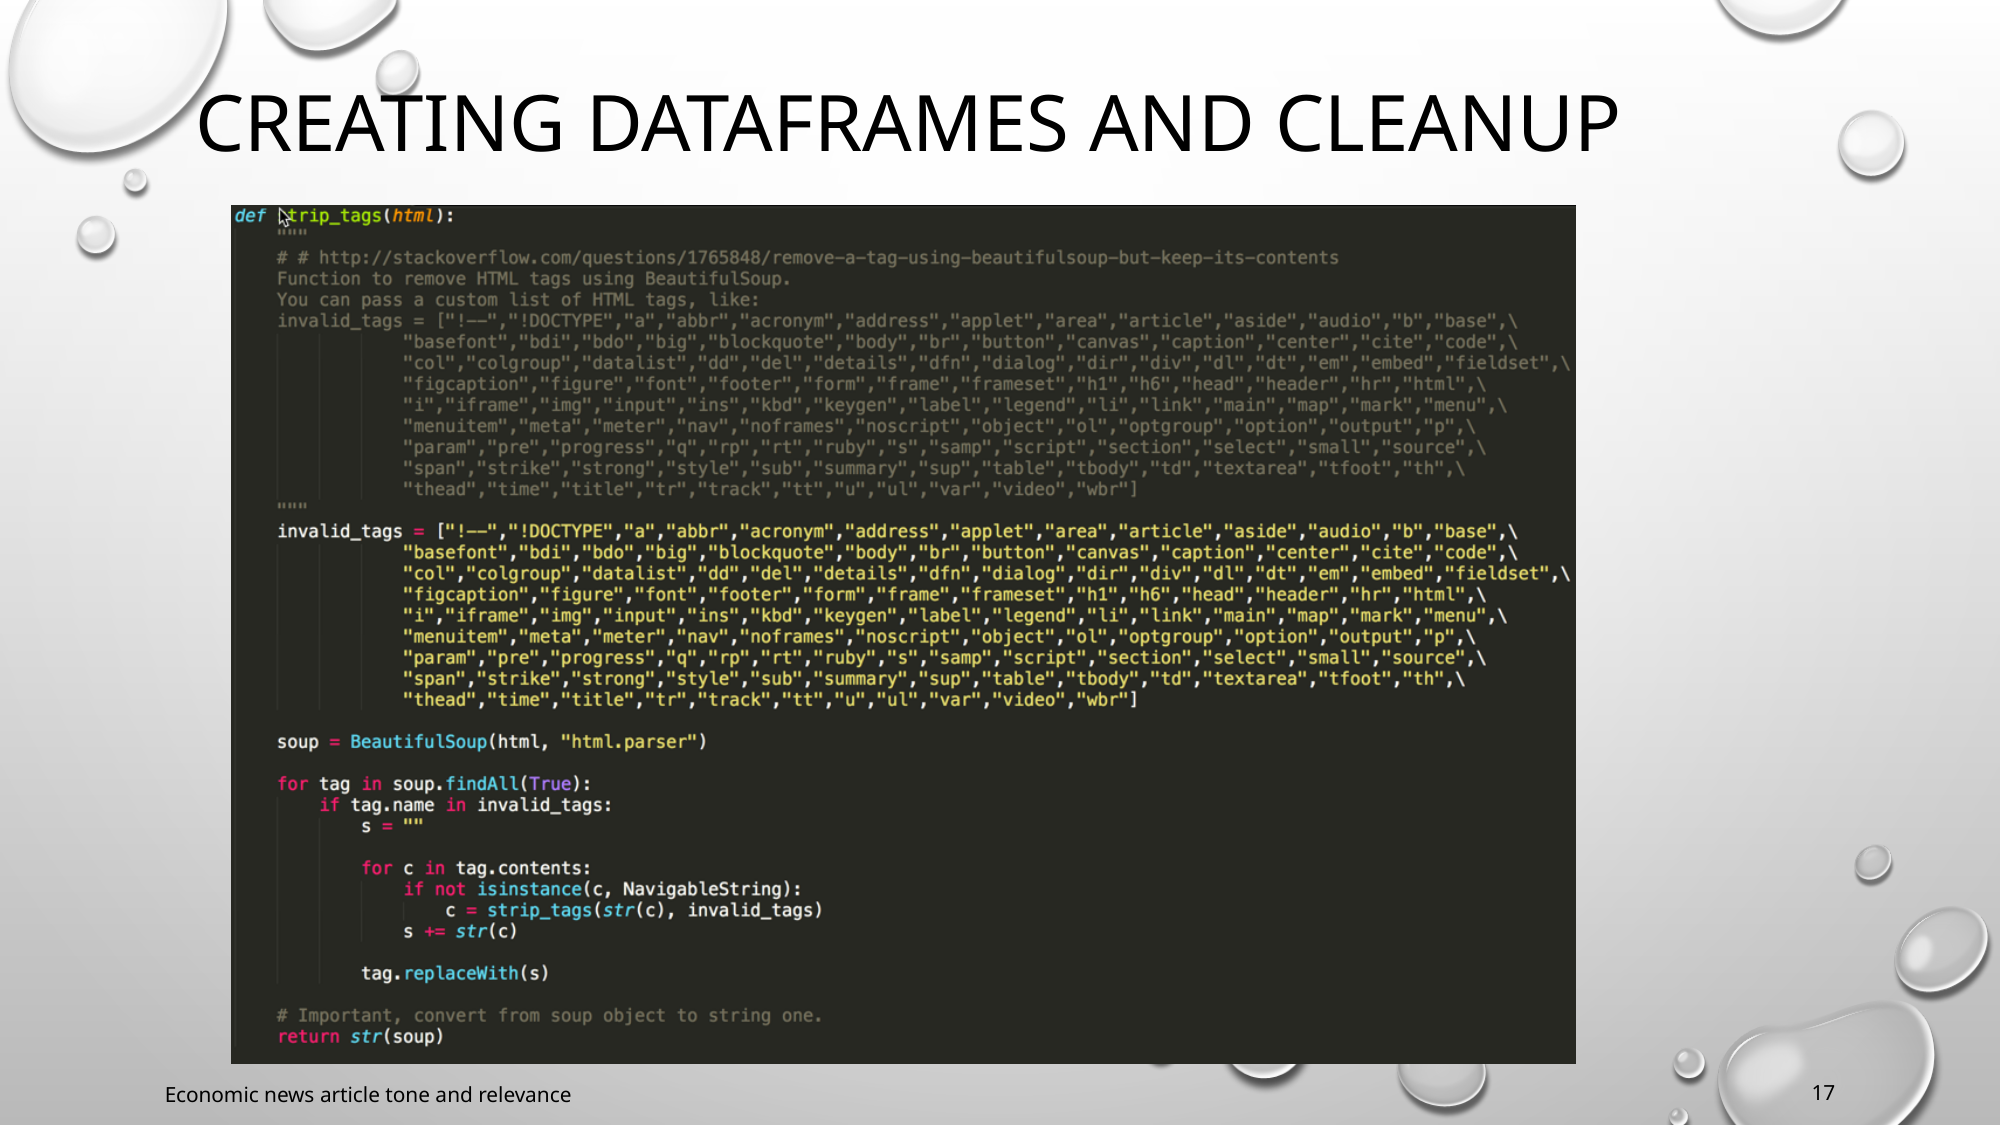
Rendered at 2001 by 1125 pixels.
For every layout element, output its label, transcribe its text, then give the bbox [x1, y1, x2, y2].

footer Economic news article tone and relevance [149, 1063, 1245, 1124]
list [230, 205, 1576, 1065]
picture [0, 0, 2000, 1125]
title Creating dataframes and cleanup [180, 47, 1830, 206]
slide_number 17 [1724, 1063, 1851, 1124]
